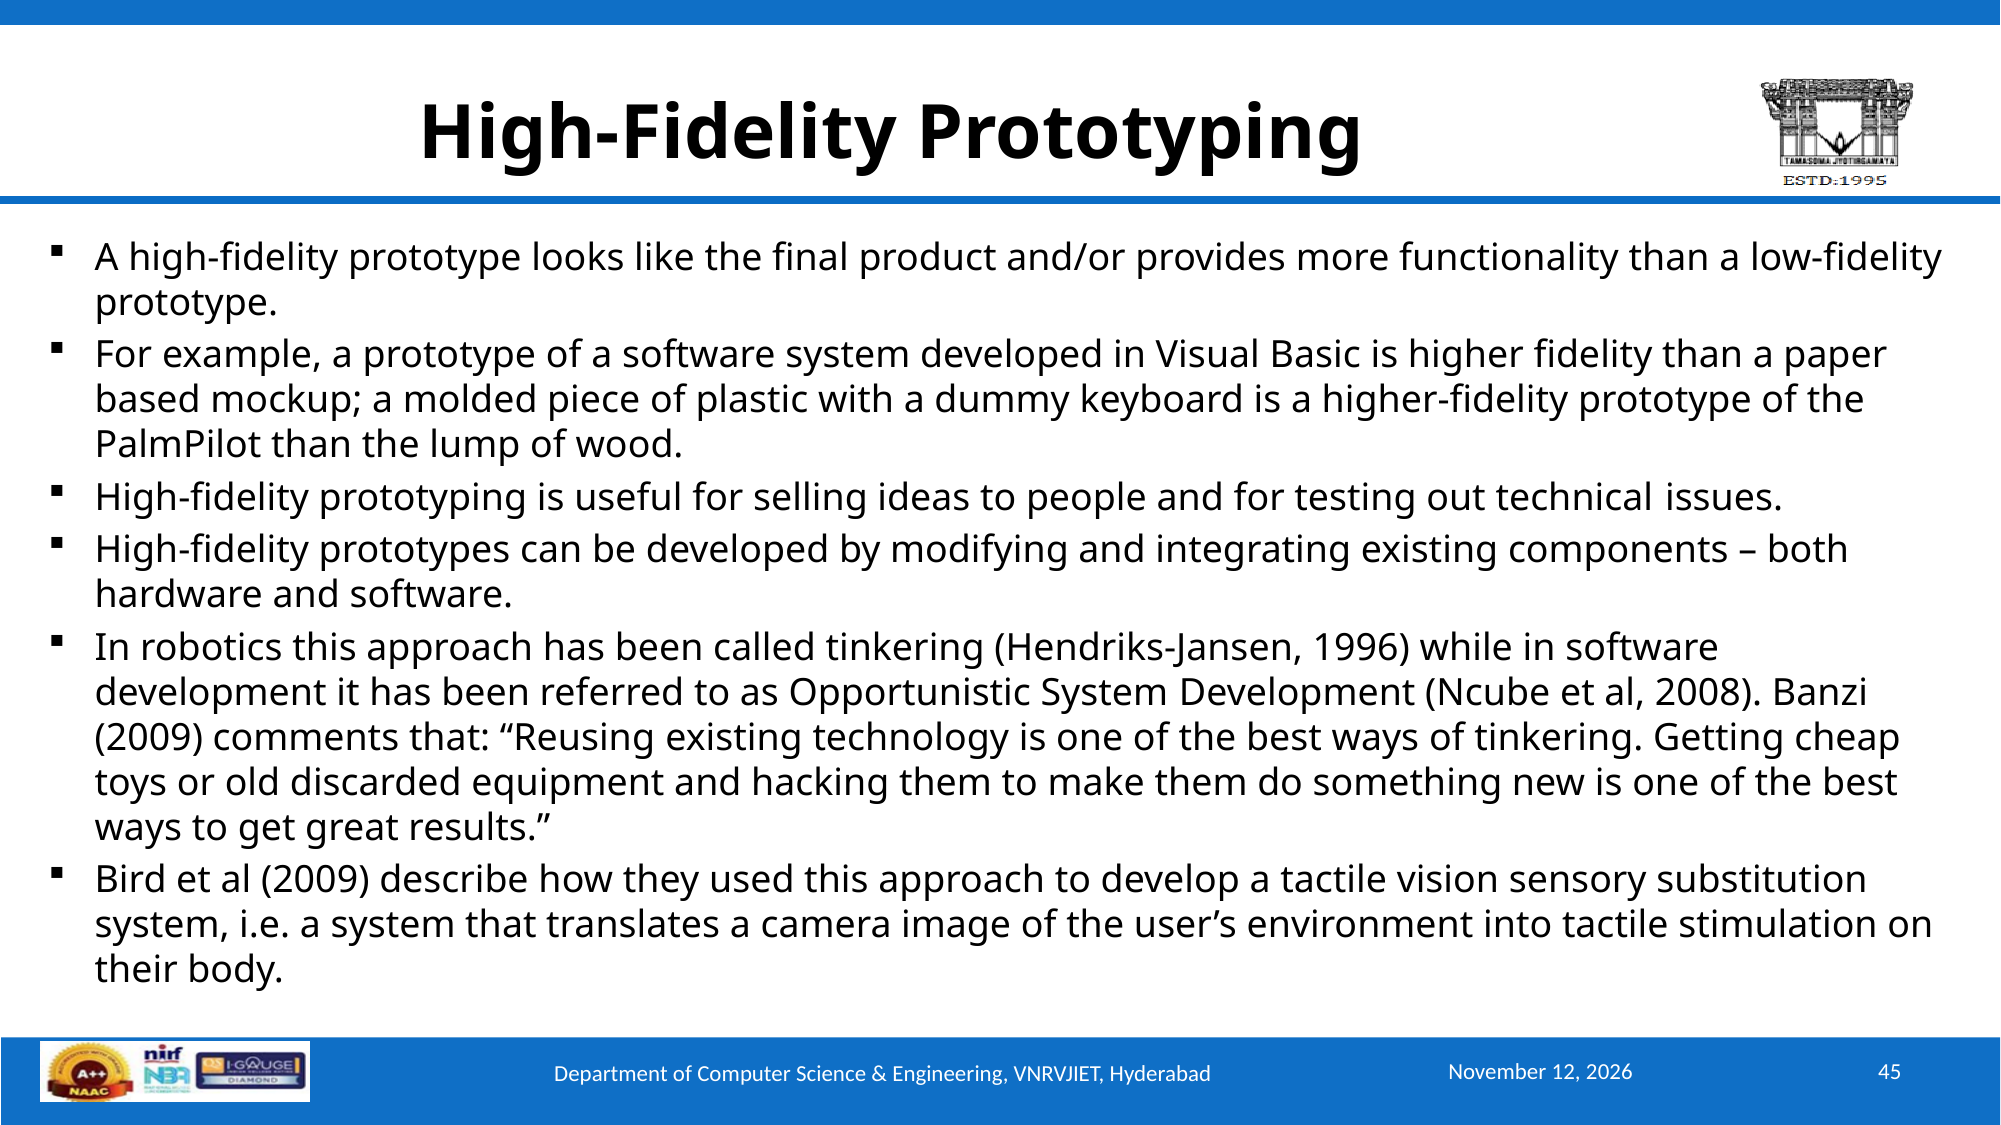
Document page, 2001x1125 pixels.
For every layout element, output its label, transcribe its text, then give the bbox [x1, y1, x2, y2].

picture [1750, 70, 1934, 194]
list A high-fidelity prototype looks like the final product and/or provides more functionality than a low-fidelity prototype. For example, a prototype of a software system developed in Visual Basic is higher fidelity than a paper based mockup; a molded piece of plastic with a dummy keyboard is a higher-fidelity prototype of the PalmPilot than the lump of wood. High-fidelity prototyping is useful for selling ideas to people and for testing out technical issues. High-fidelity prototypes can be developed by modifying and integrating existing components – both hardware and software. In robotics this approach has been called tinkering (Hendriks-Jansen, 1996) while in software development it has been referred to as Opportunistic System Development (Ncube et al, 2008). Banzi (2009) comments that: “Reusing existing technology is one of the best ways of tinkering. Getting cheap toys or old discarded equipment and hacking them to make them do something new is one of the best ways to get great results.” Bird et al (2009) describe how they used this approach to develop a tactile vision sensory substitution system, i.e. a system that translates a camera image of the user’s environment into tactile stimulation on their body. [33, 225, 1975, 1013]
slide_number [1433, 1040, 1734, 1100]
footer Department of Computer Science & Engineering, VNRVJIET, Hyderabad [333, 1041, 1434, 1102]
slide_number 45 [1749, 1040, 1917, 1100]
title High-Fidelity Prototyping [33, 57, 1750, 200]
picture [40, 1041, 310, 1102]
